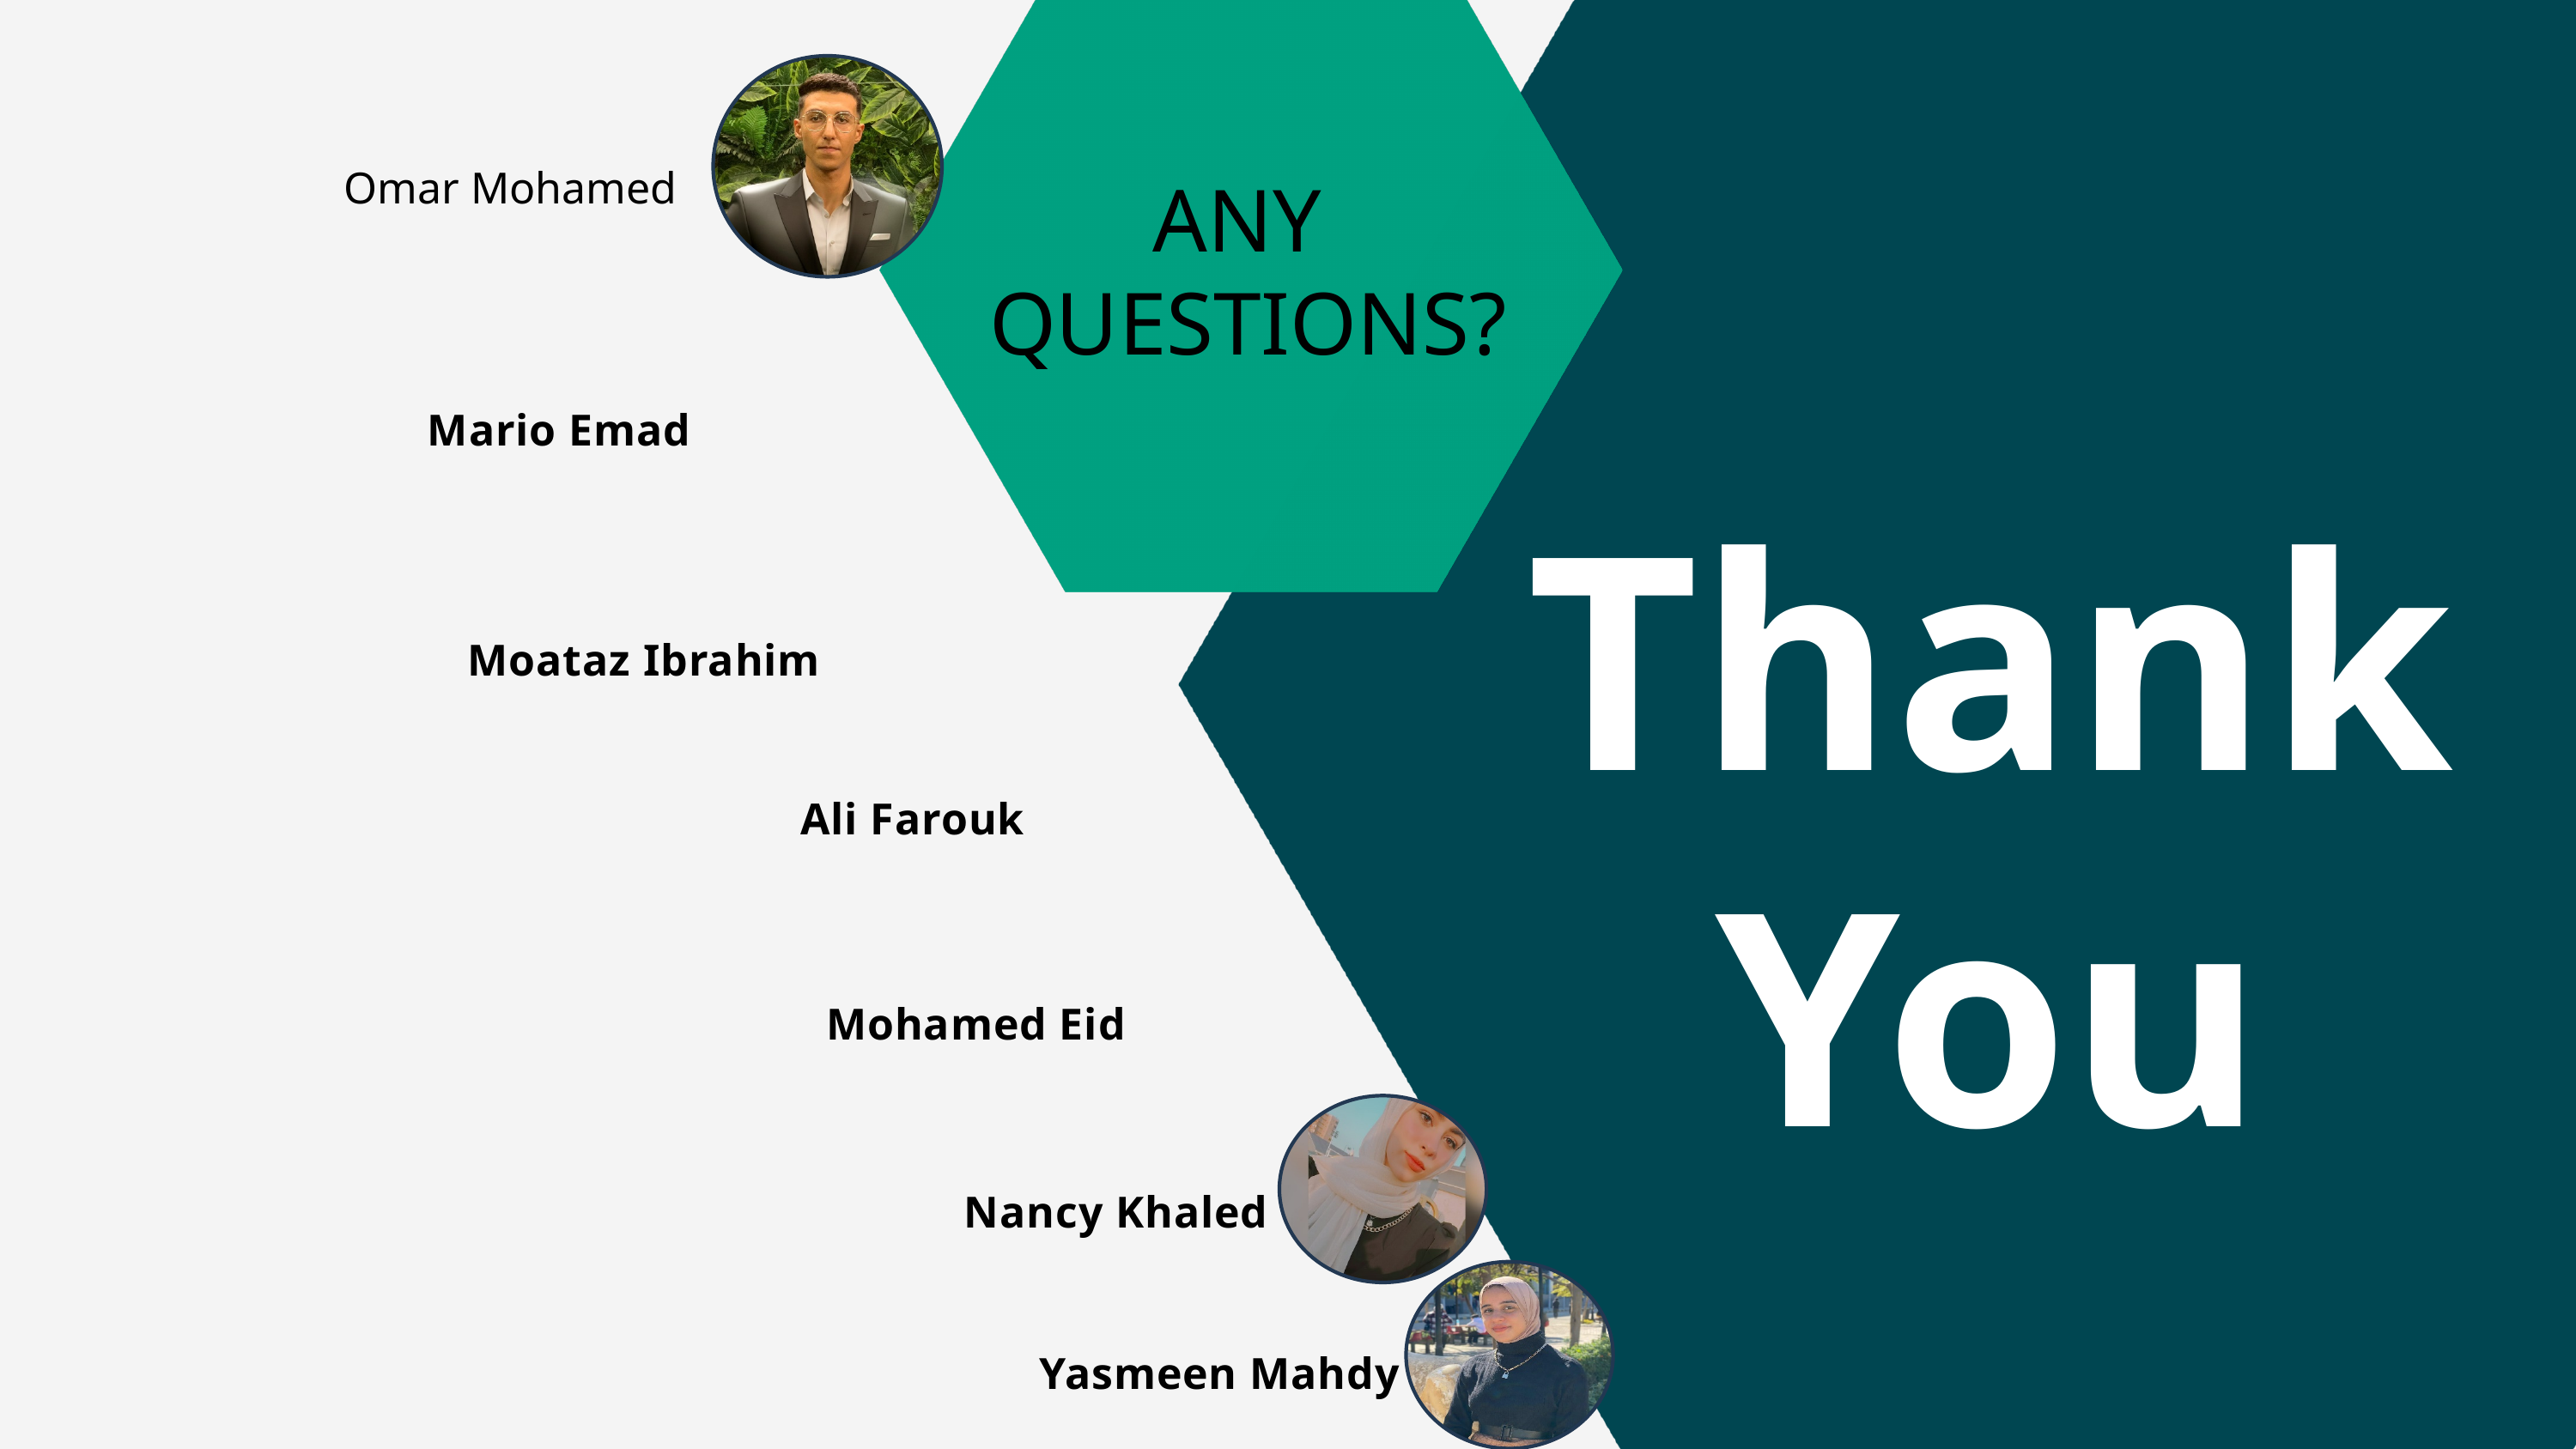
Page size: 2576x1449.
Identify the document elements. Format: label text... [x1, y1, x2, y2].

text_box Mohamed Eid [813, 990, 1139, 1055]
text_box ANY QUESTIONS? [877, 159, 1620, 379]
text_box Yasmeen Mahdy [1027, 1339, 1413, 1404]
text_box [879, 0, 1623, 592]
text_box Omar Mohamed [331, 155, 690, 219]
text_box [711, 53, 945, 279]
text_box Nancy Khaled [951, 1179, 1281, 1243]
text_box Mario Emad [415, 397, 704, 462]
text_box [1277, 1094, 1489, 1285]
text_box Thank You [1406, 466, 2574, 1192]
text_box Moataz Ibrahim [454, 626, 833, 691]
text_box [1404, 1259, 1615, 1449]
text_box Ali Farouk [787, 785, 1037, 850]
text_box [1178, 0, 2576, 1449]
